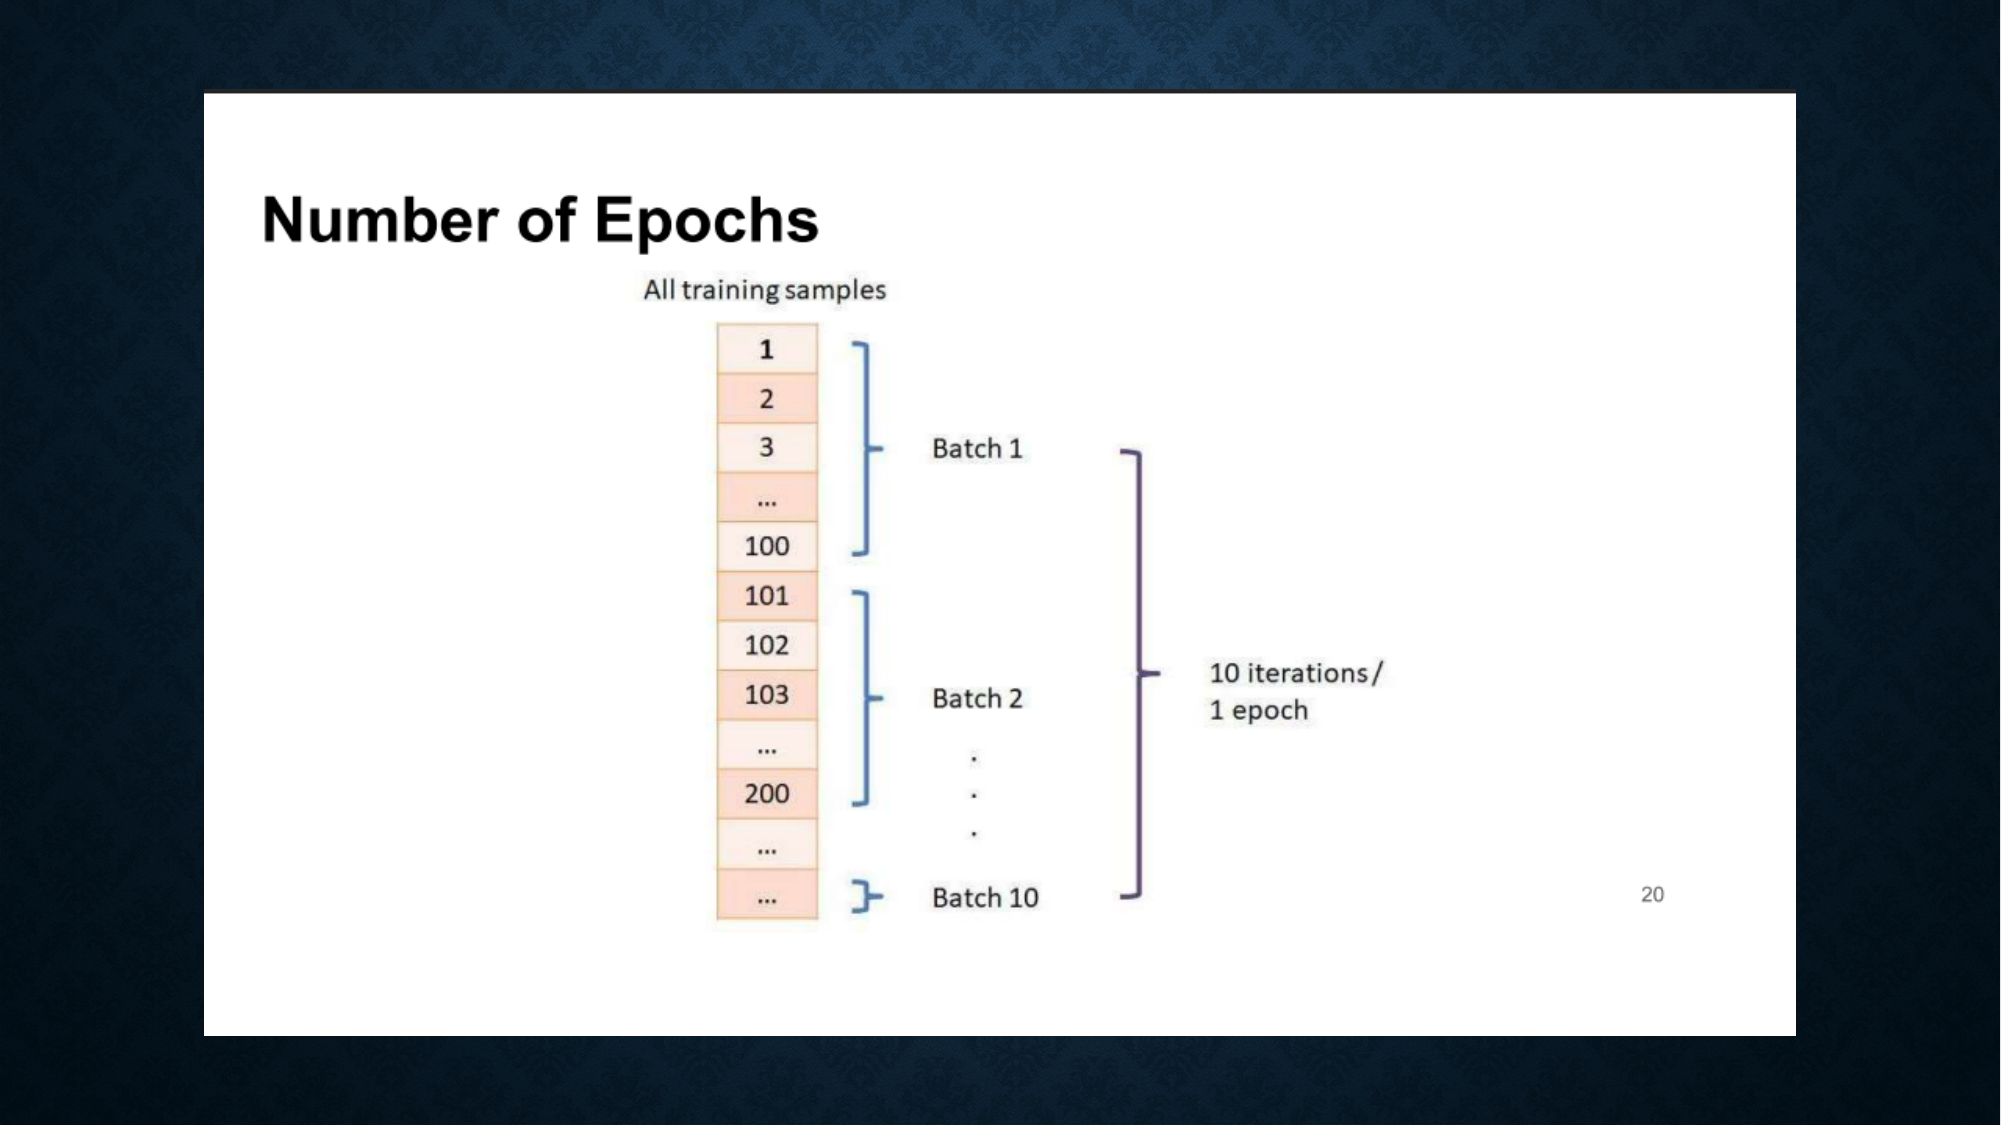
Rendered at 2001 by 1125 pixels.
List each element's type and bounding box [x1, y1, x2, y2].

picture [203, 89, 1796, 1036]
